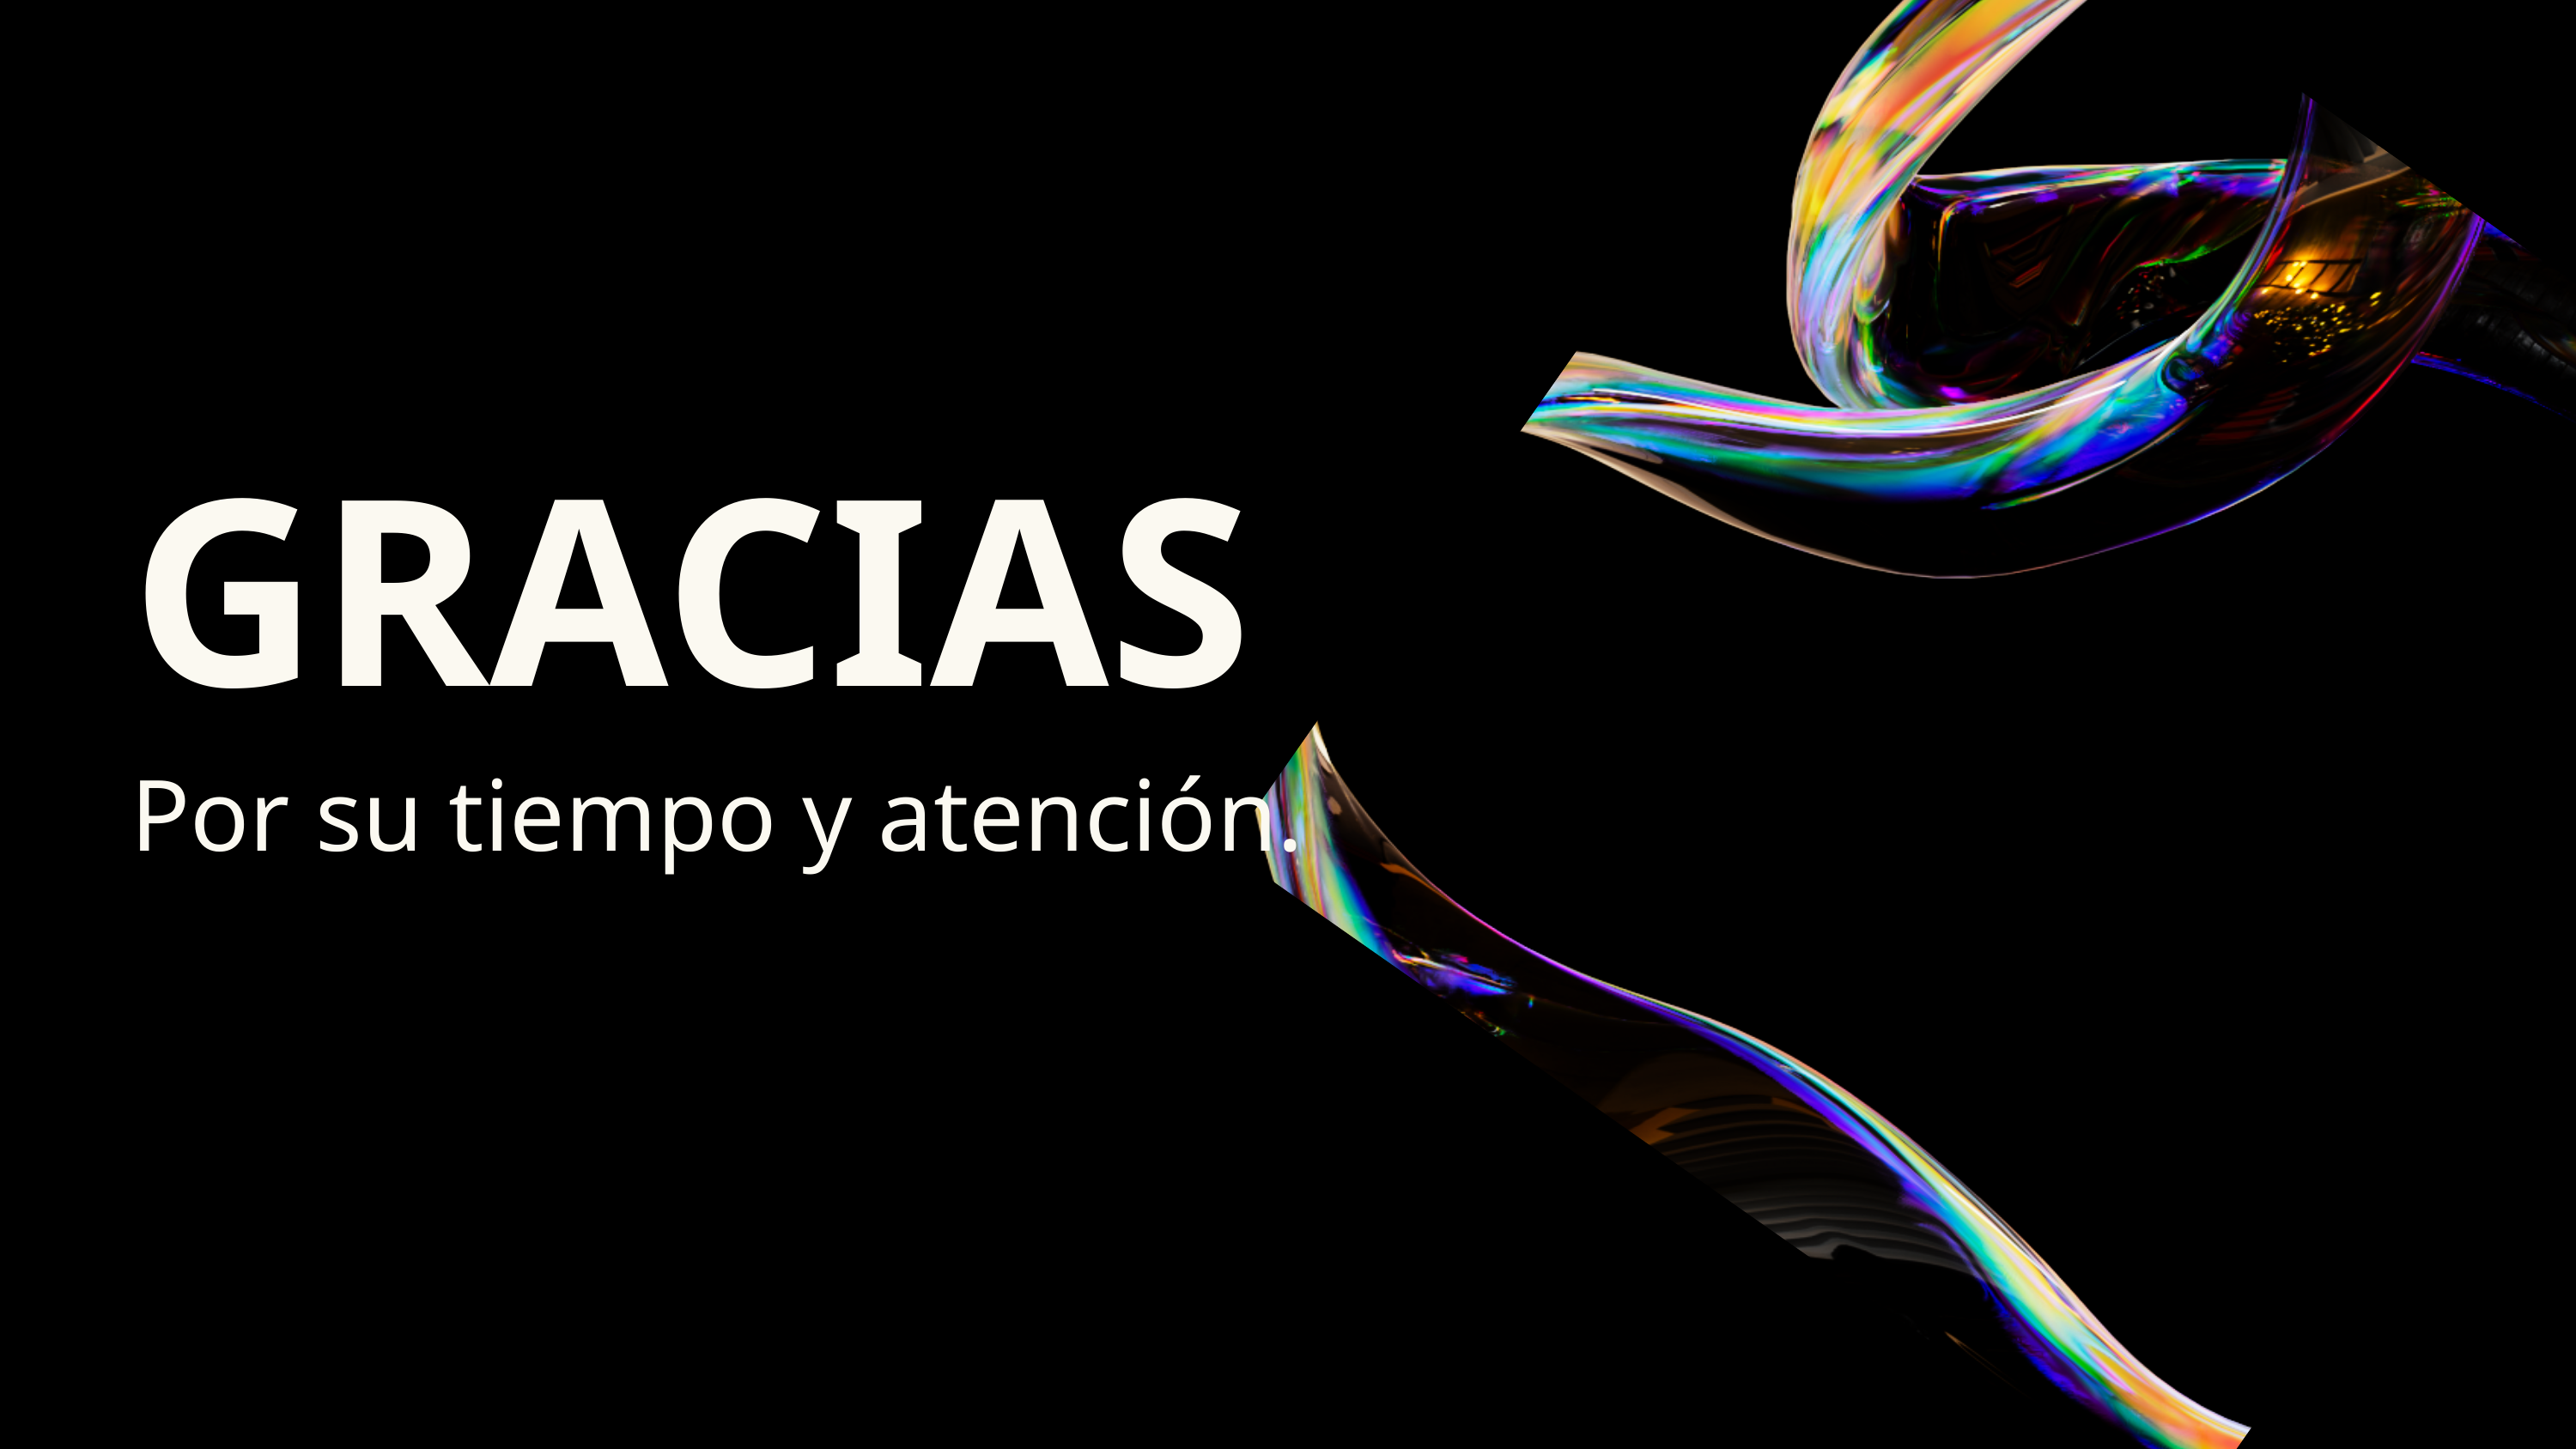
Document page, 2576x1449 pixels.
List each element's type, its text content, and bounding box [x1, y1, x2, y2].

text_box GRACIAS [131, 452, 1739, 738]
text_box Por su tiempo y atención. [131, 762, 1739, 871]
text_box [1258, 0, 2576, 1449]
